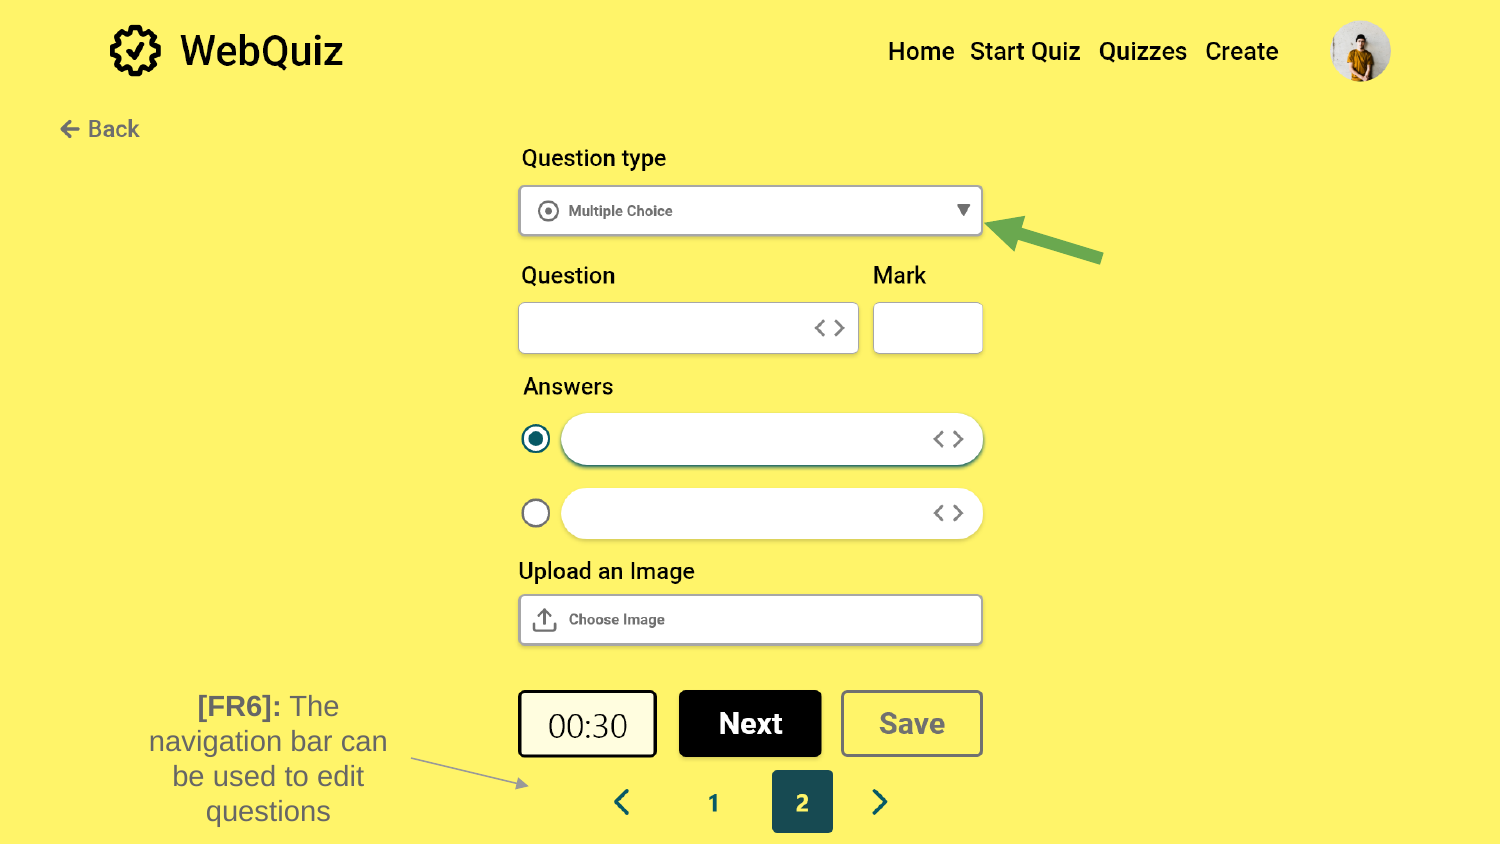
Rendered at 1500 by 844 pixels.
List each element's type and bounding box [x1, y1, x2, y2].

text_box [410, 757, 529, 787]
picture [0, 0, 1500, 844]
text_box [983, 222, 1102, 259]
